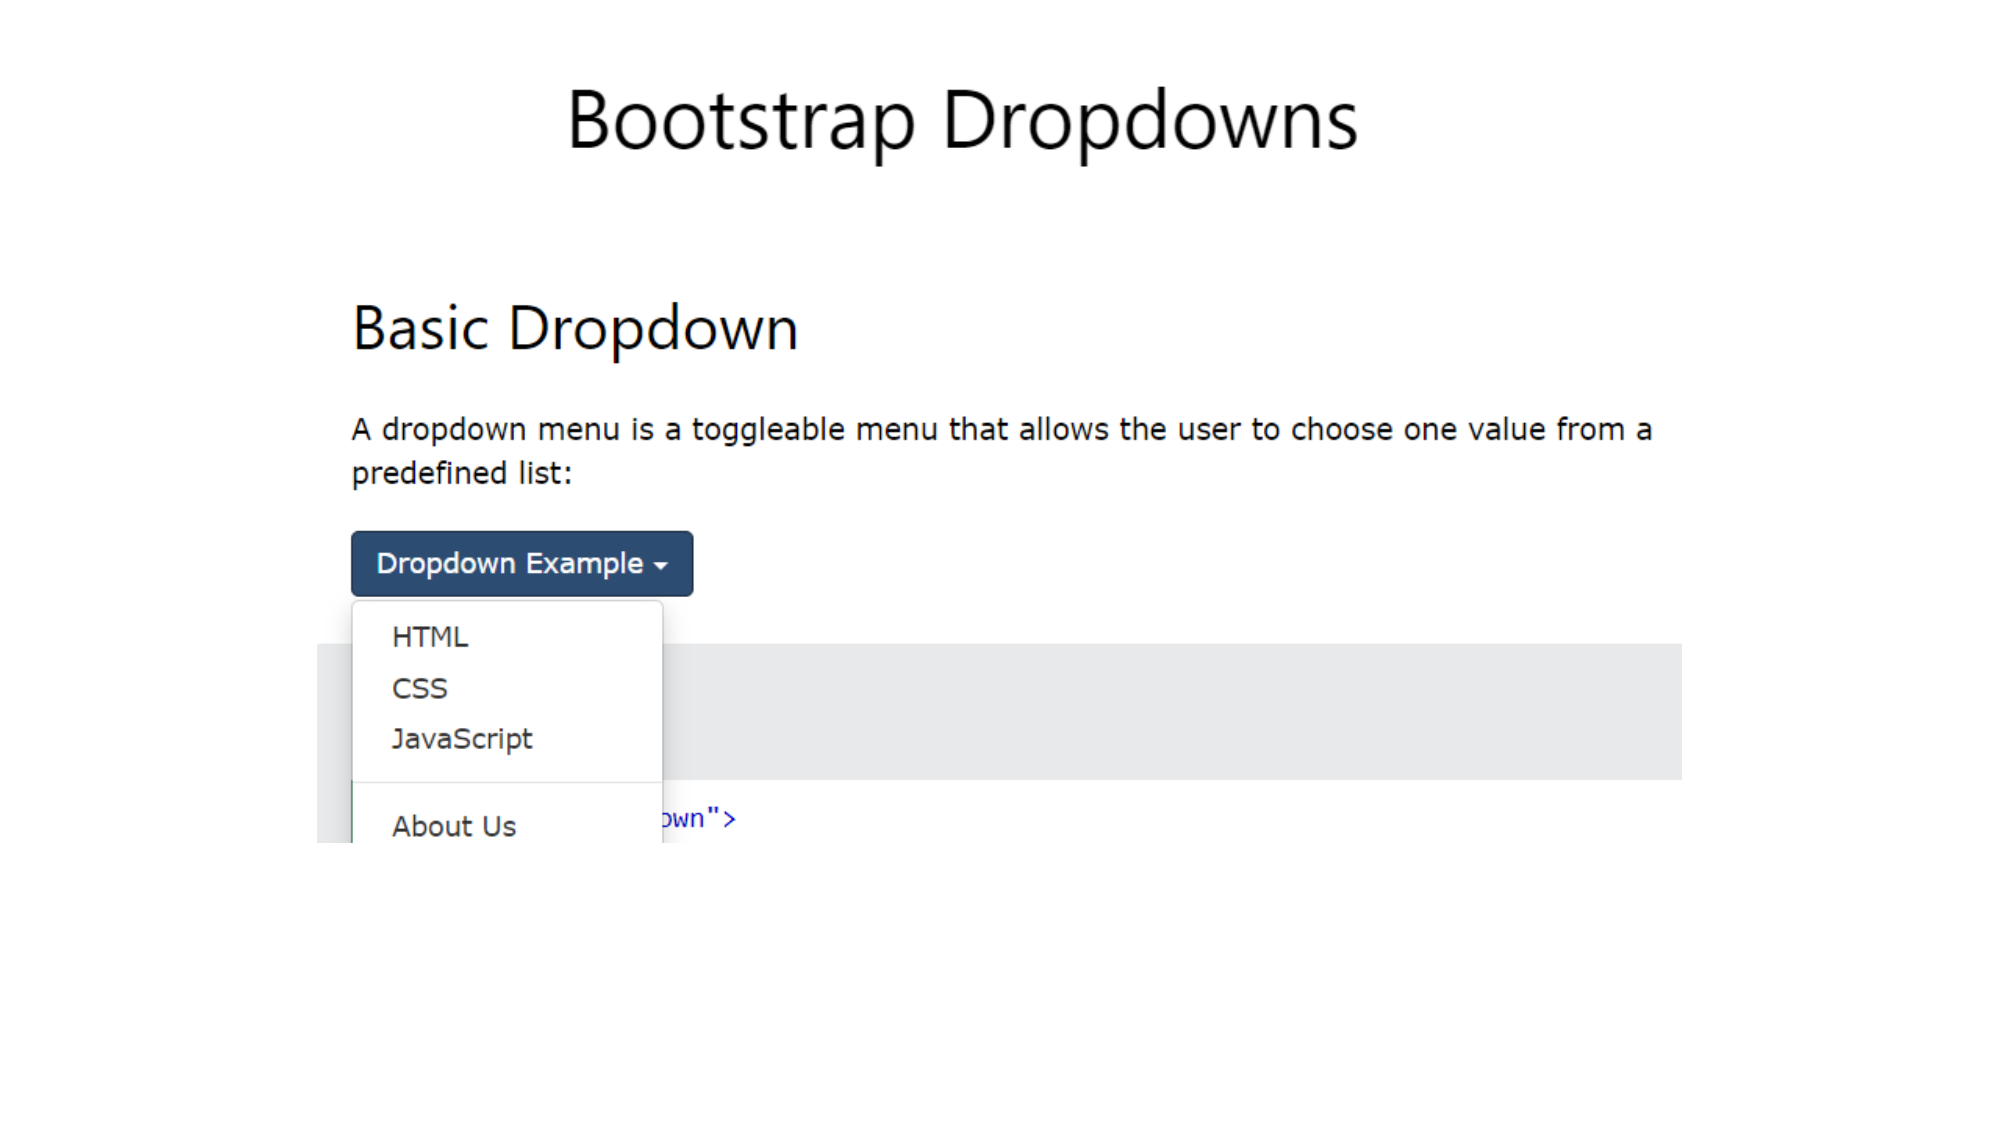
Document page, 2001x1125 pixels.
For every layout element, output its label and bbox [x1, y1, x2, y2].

picture [543, 61, 1410, 184]
picture [317, 282, 1682, 843]
